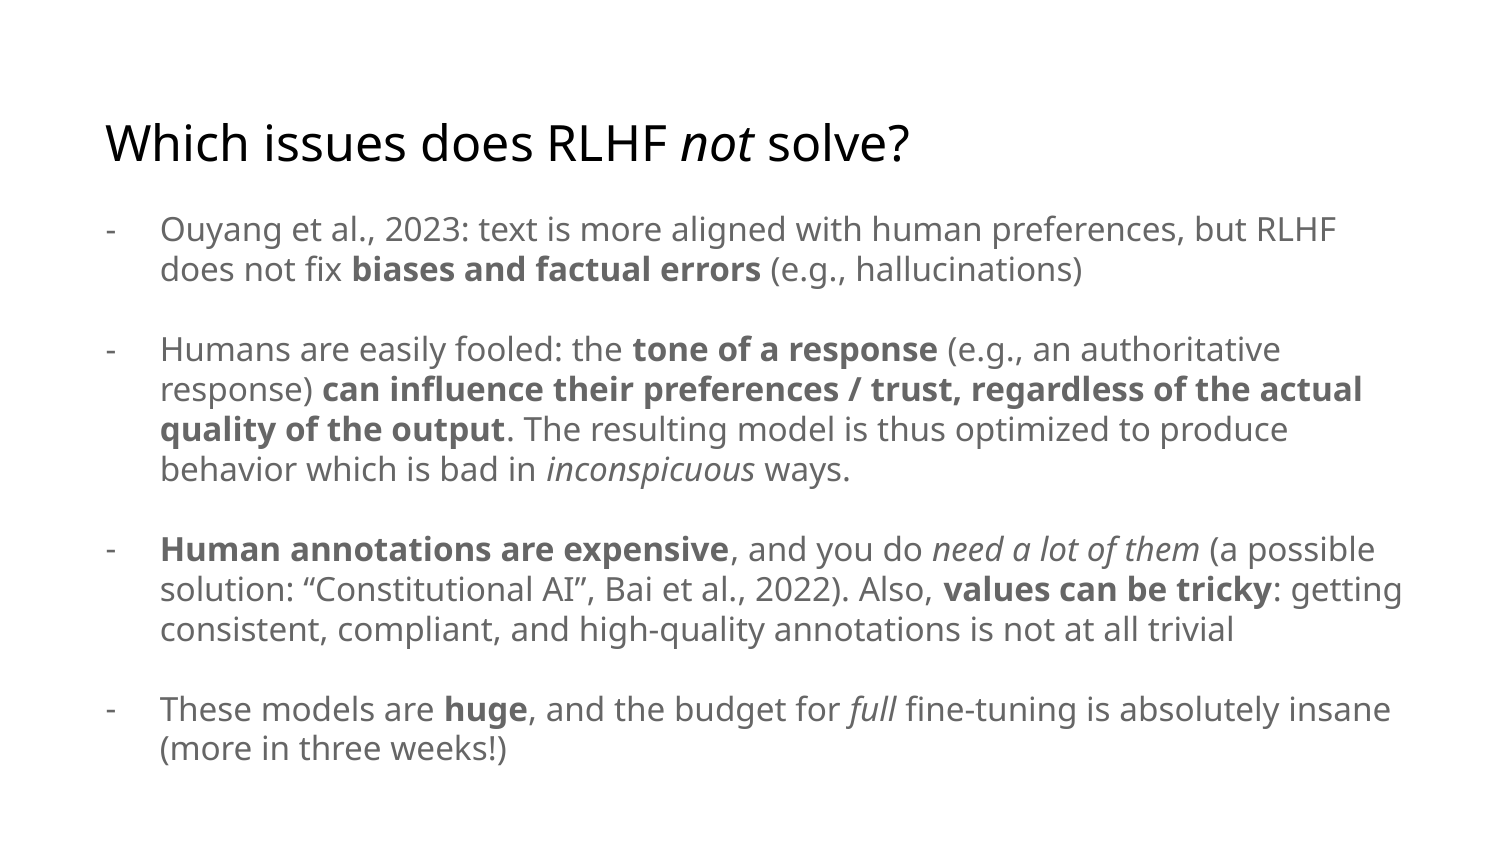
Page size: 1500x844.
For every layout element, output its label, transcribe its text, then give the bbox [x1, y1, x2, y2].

text_box Ouyang et al., 2023: text is more aligned with human preferences, but RLHF does not fix biases and factual errors (e.g., hallucinations) Humans are easily fooled: the tone of a response (e.g., an authoritative response) can influence their preferences / trust, regardless of the actual quality of the output. The resulting model is thus optimized to produce behavior which is bad in inconspicuous ways. Human annotations are expensive, and you do need a lot of them (a possible solution: “Constitutional AI”, Bai et al., 2022). Also, values can be tricky: getting consistent, compliant, and high-quality annotations is not at all trivial These models are huge, and the budget for full fine-tuning is absolutely insane (more in three weeks!) [73, 202, 1427, 774]
title Which issues does RLHF not solve? [94, 88, 1293, 202]
